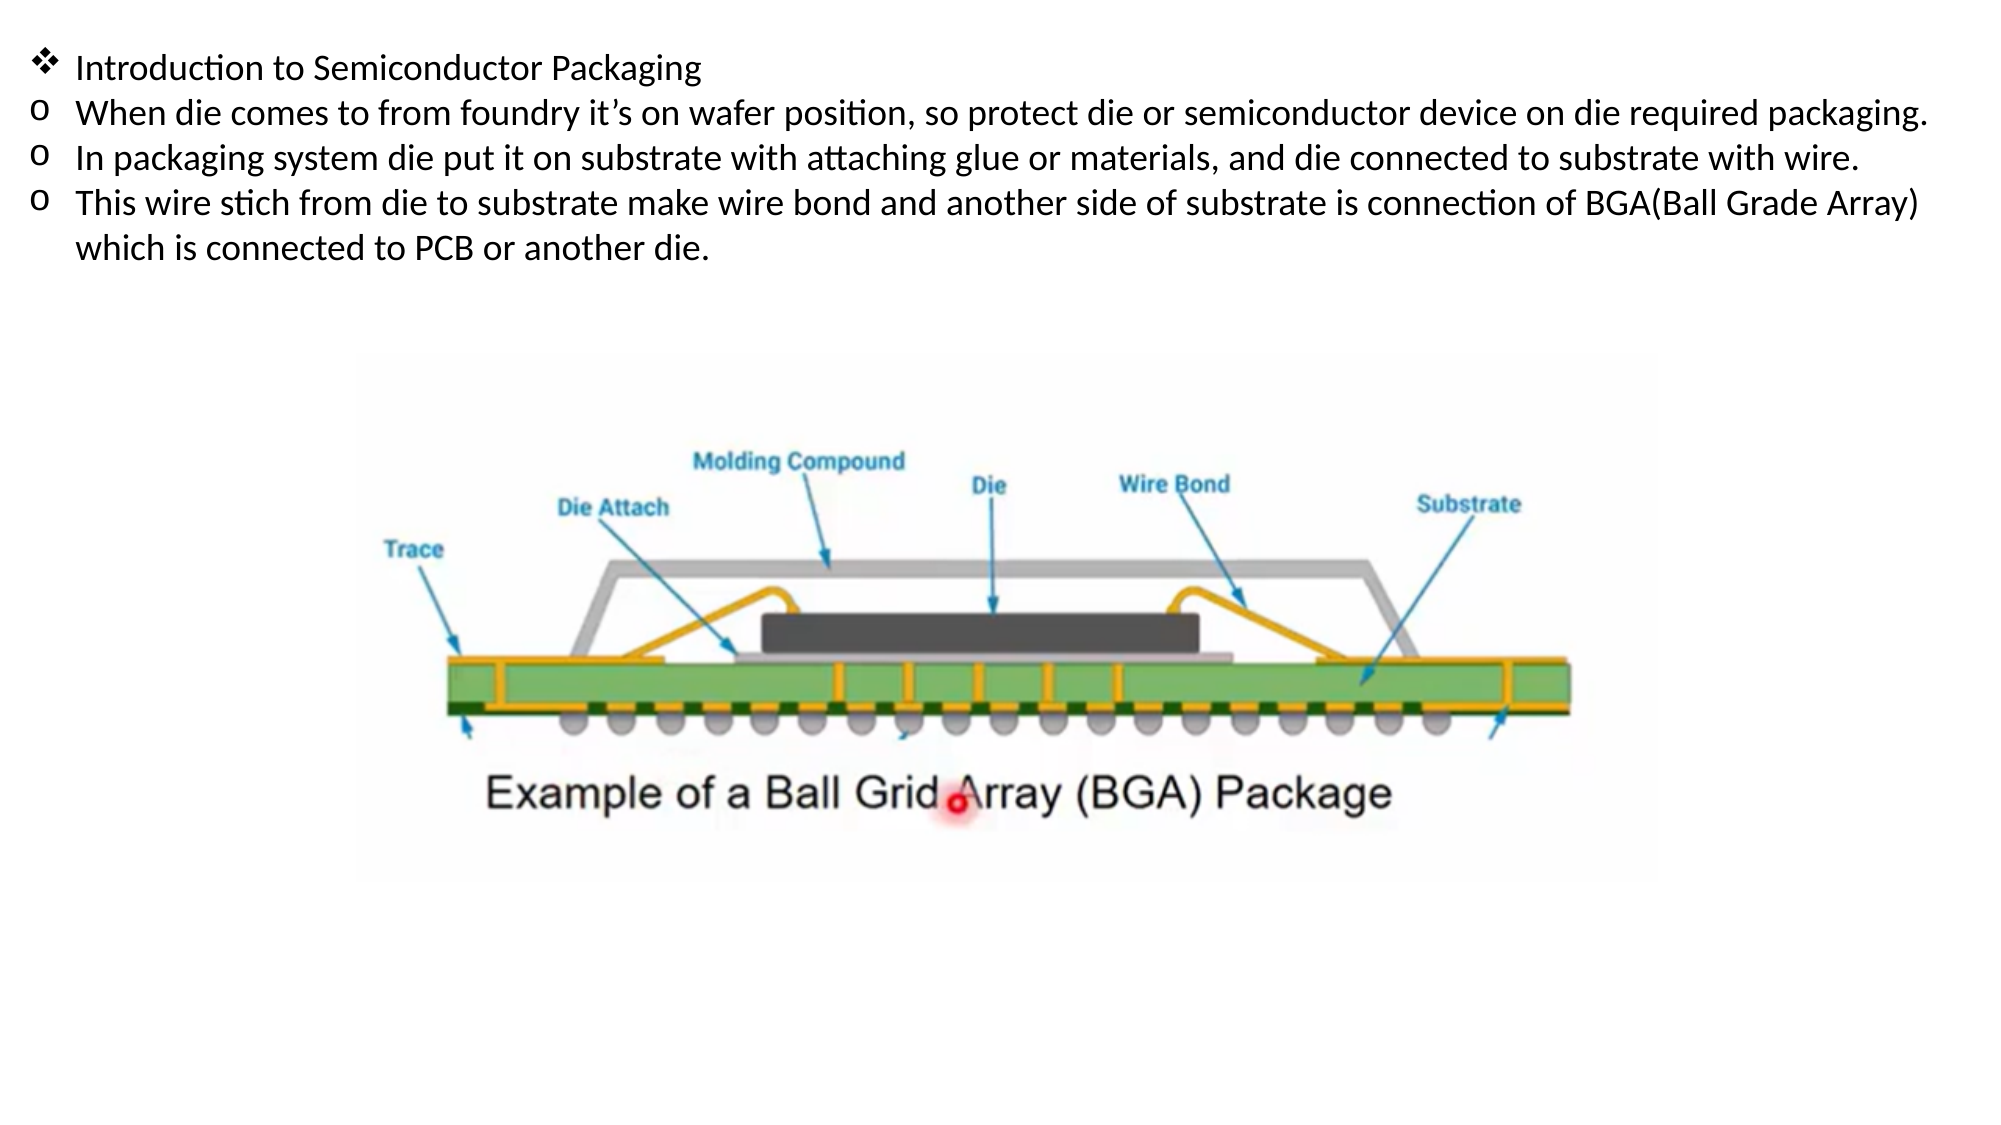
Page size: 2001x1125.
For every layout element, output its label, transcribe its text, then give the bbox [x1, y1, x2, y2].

picture [356, 353, 1658, 882]
text_box Introduction to Semiconductor Packaging When die comes to from foundry it’s on wafer position, so protect die or semiconductor device on die required packaging. In packaging system die put it on substrate with attaching glue or materials, and die connected to substrate with wire. This wire stich from die to substrate make wire bond and another side of substrate is connection of BGA(Ball Grade Array) which is connected to PCB or another die. [13, 35, 2000, 276]
